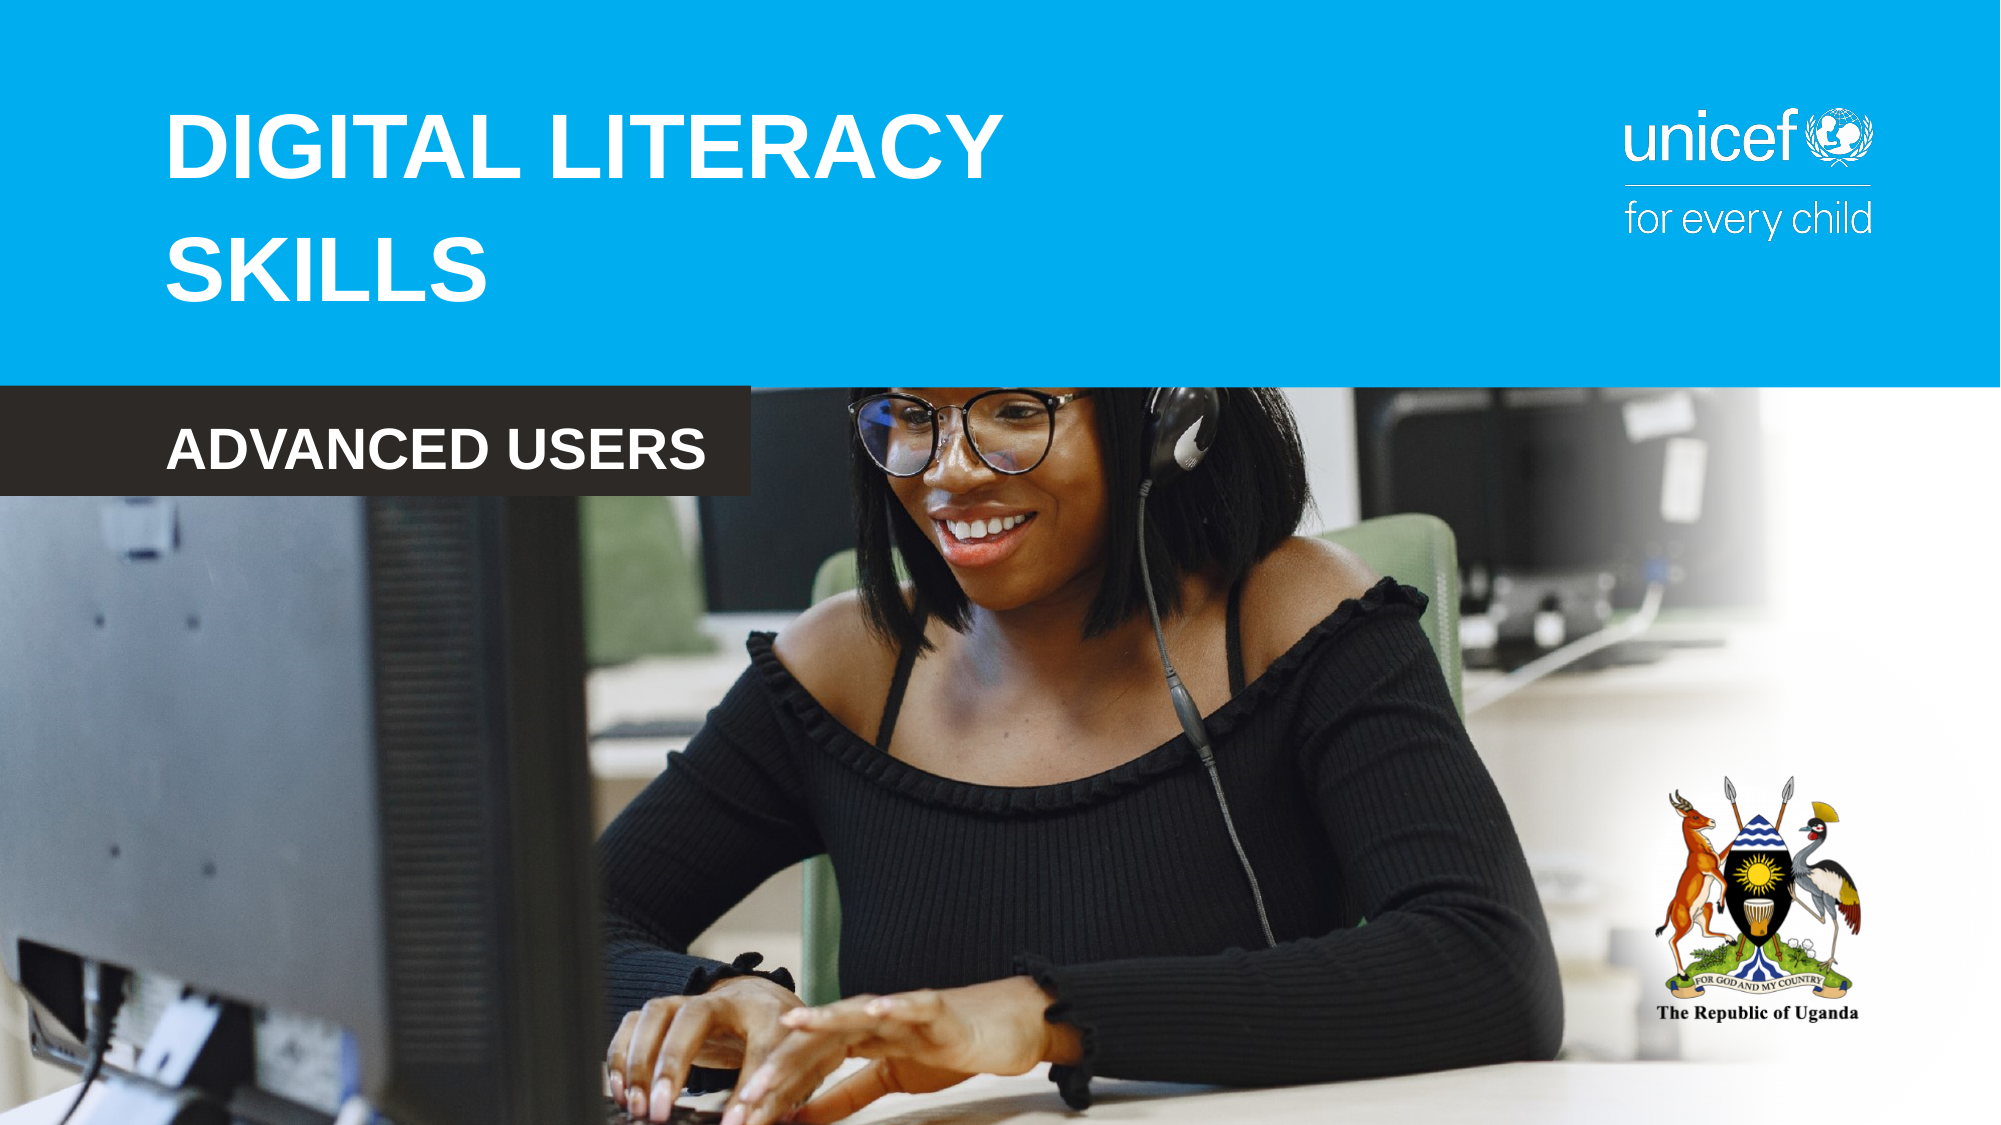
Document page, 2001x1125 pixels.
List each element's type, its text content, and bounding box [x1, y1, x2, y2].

text_box [0, 0, 2000, 388]
text_box [0, 388, 2000, 1125]
text_box ADVANCED USERS [0, 384, 752, 497]
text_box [1590, 18, 1906, 334]
text_box DIGITAL LITERACY SKILLS [0, 83, 1098, 324]
picture [1616, 755, 1906, 1037]
text_box [1487, 632, 2000, 1125]
